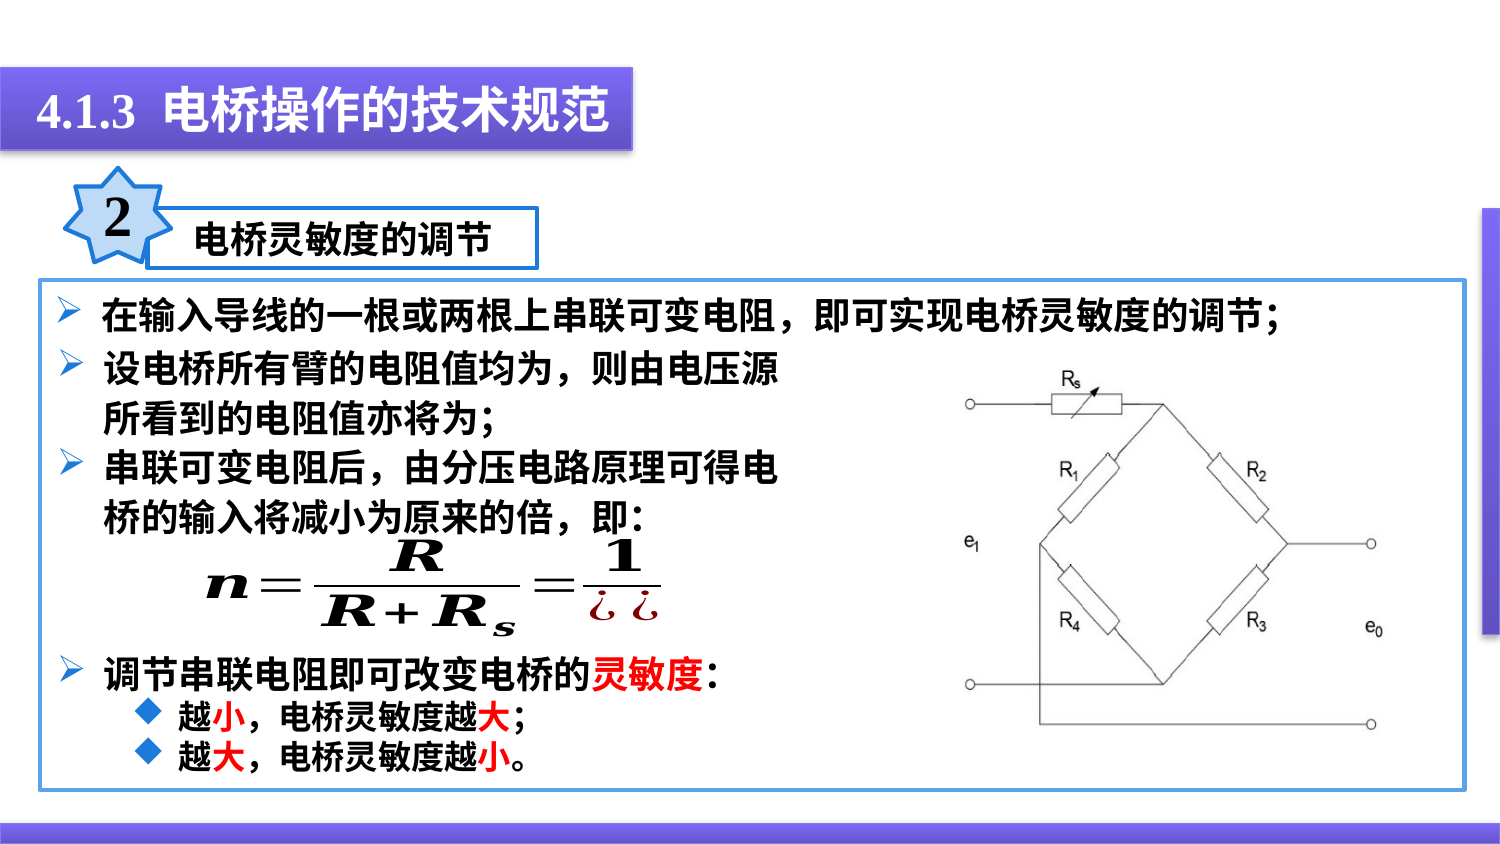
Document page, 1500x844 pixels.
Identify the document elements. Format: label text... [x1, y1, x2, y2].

text_box [0, 67, 633, 151]
text_box 4.1.3 电桥操作的技术规范 [8, 71, 626, 146]
text_box 电桥灵敏度的调节 [145, 206, 539, 270]
picture [909, 344, 1430, 786]
text_box 2 [62, 165, 174, 265]
